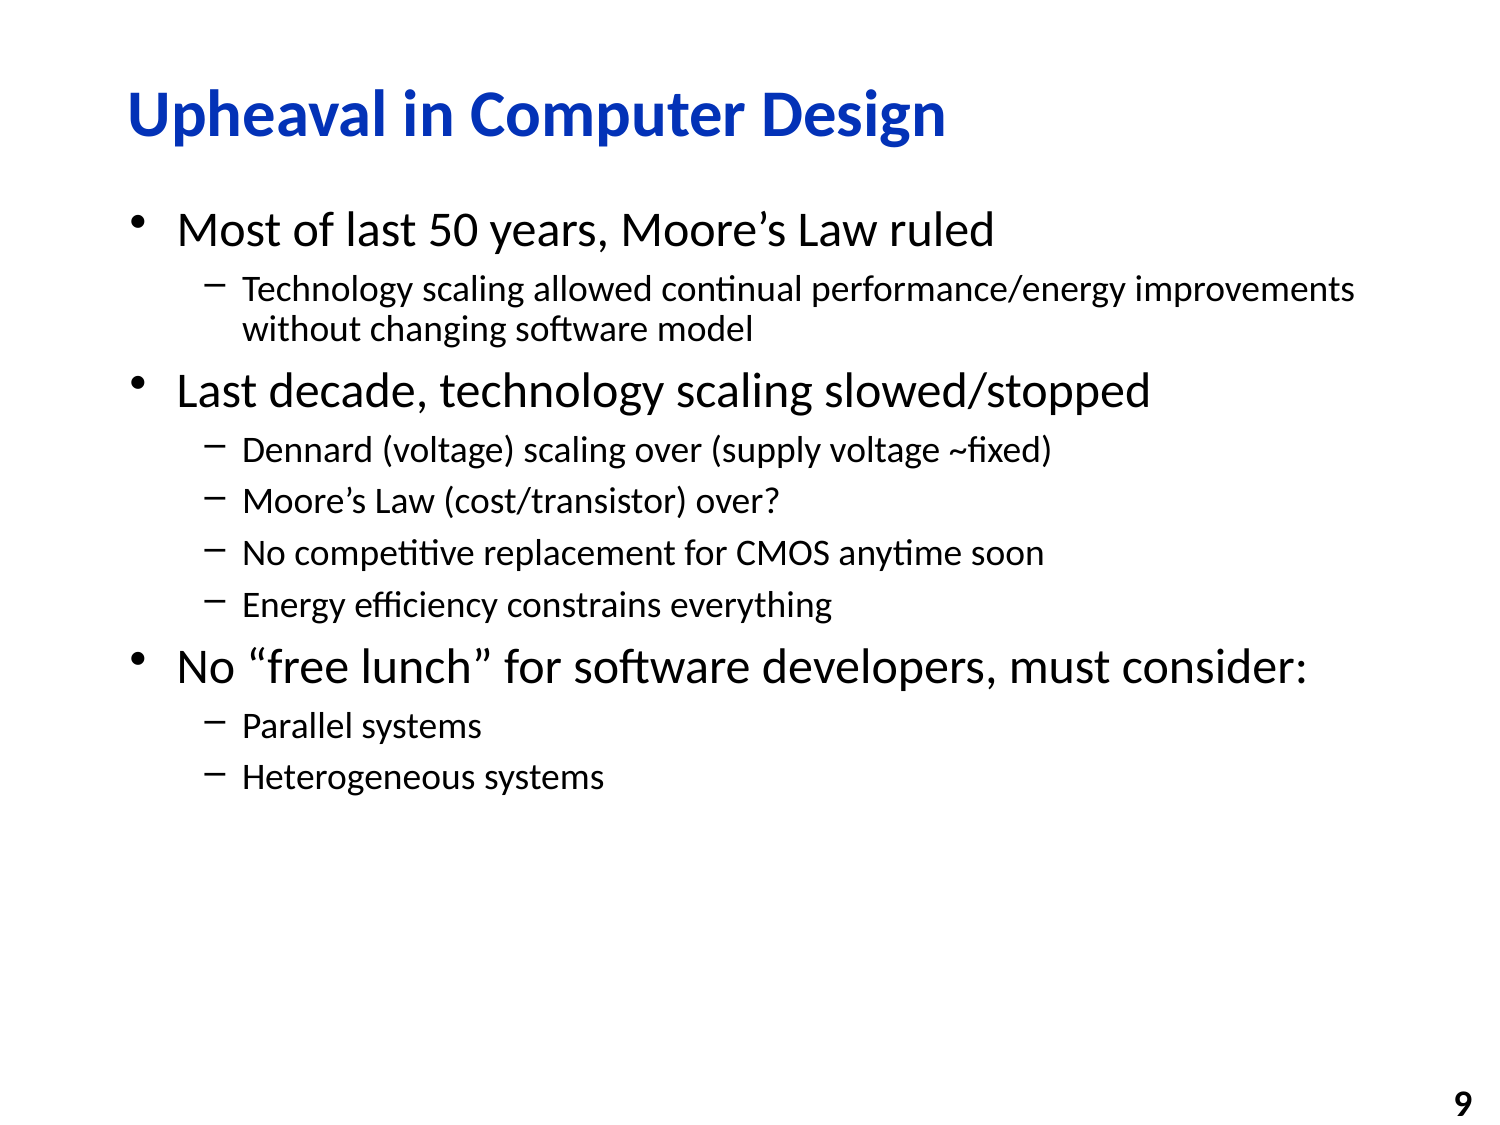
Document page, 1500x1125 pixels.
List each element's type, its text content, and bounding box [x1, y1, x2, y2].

list Most of last 50 years, Moore’s Law ruled Technology scaling allowed continual performance/energy improvements without changing software model Last decade, technology scaling slowed/stopped Dennard (voltage) scaling over (supply voltage ~fixed) Moore’s Law (cost/transistor) over? No competitive replacement for CMOS anytime soon Energy efficiency constrains everything No “free lunch” for software developers, must consider: Parallel systems Heterogeneous systems [114, 195, 1376, 1005]
title Upheaval in Computer Design [112, 53, 1310, 176]
slide_number 9 [1174, 1076, 1488, 1125]
